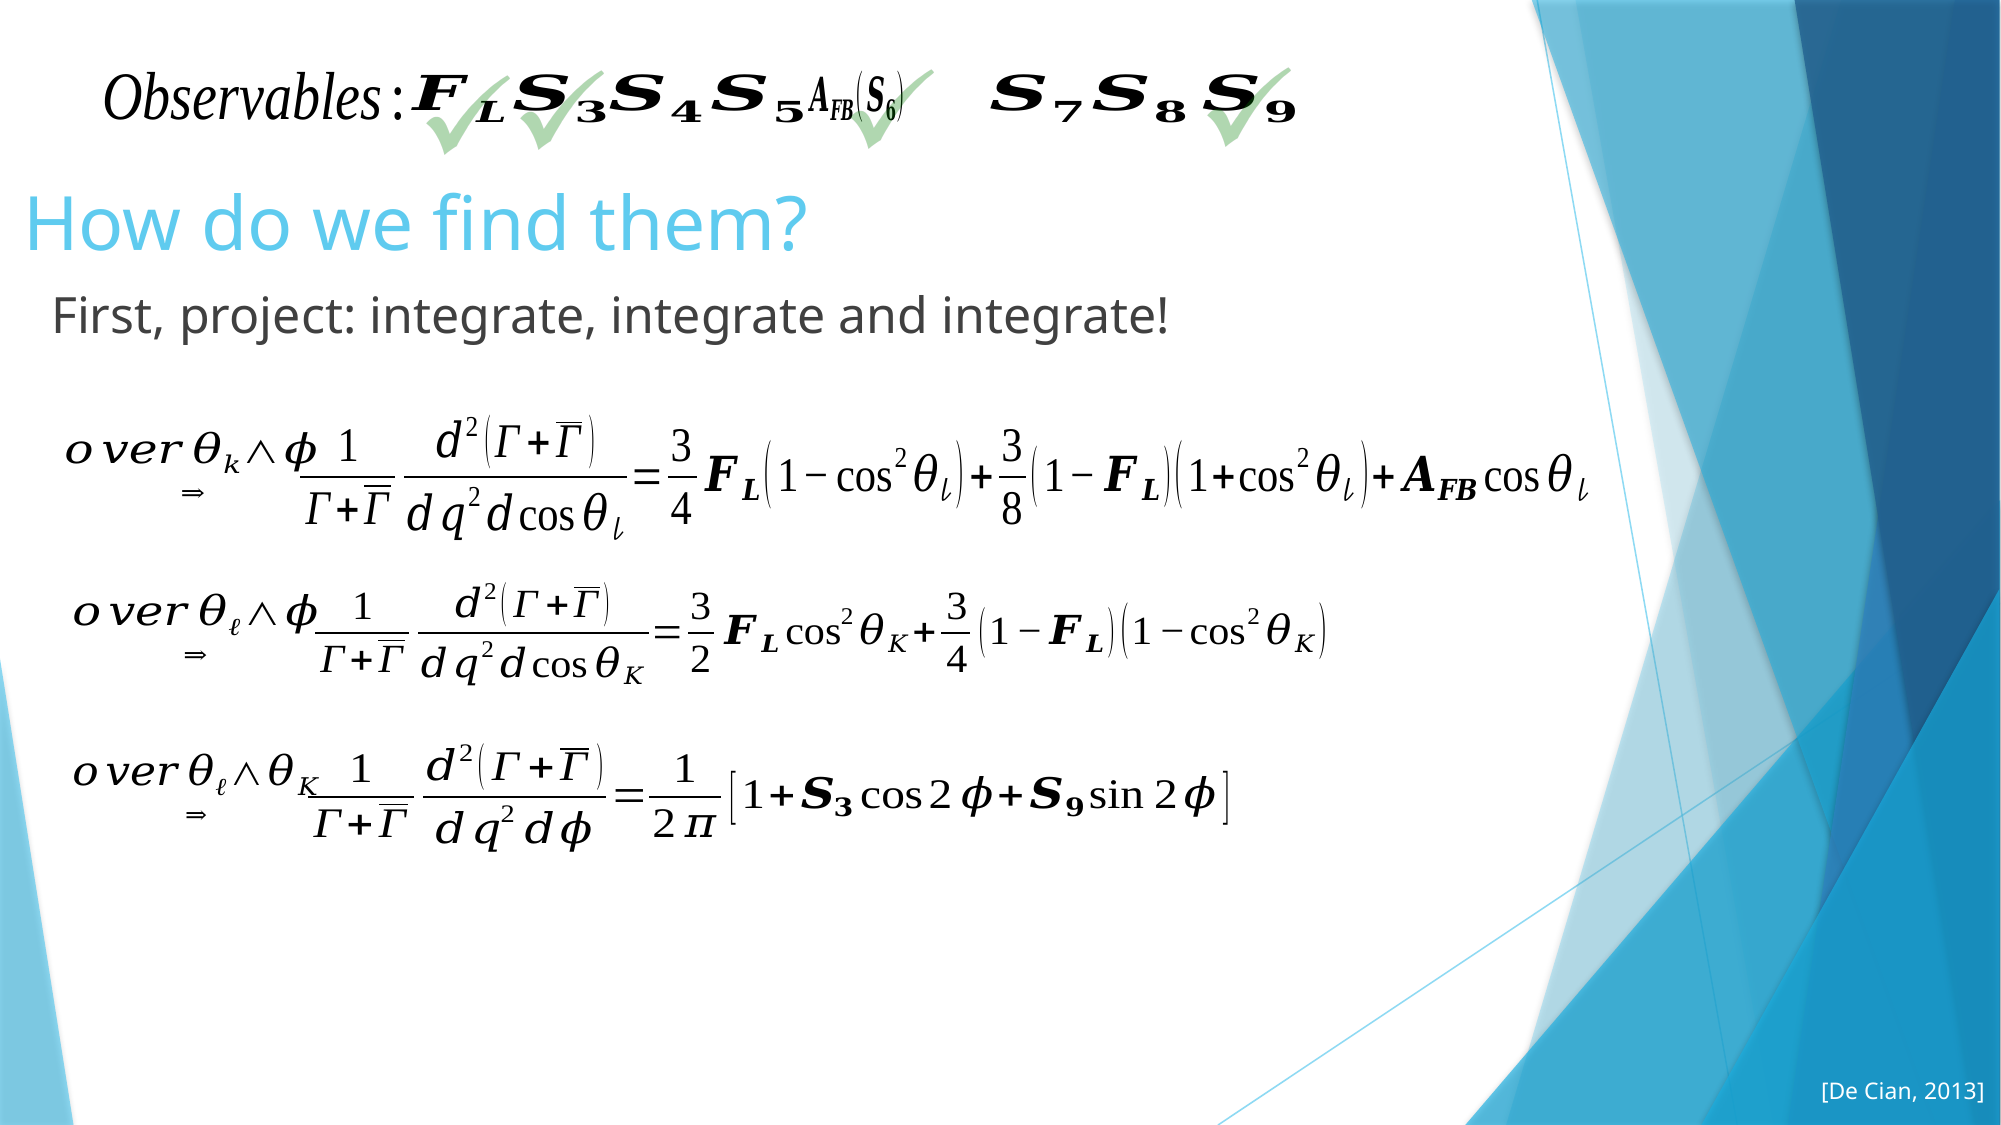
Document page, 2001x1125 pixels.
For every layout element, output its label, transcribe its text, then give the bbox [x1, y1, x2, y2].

list First, project: integrate, integrate and integrate! [36, 275, 1211, 371]
title How do we find them? [8, 167, 835, 279]
picture [850, 67, 935, 152]
picture [520, 68, 605, 153]
text_box [De Cian, 2013] [1806, 1069, 2000, 1112]
picture [426, 73, 511, 158]
picture [1207, 65, 1292, 150]
